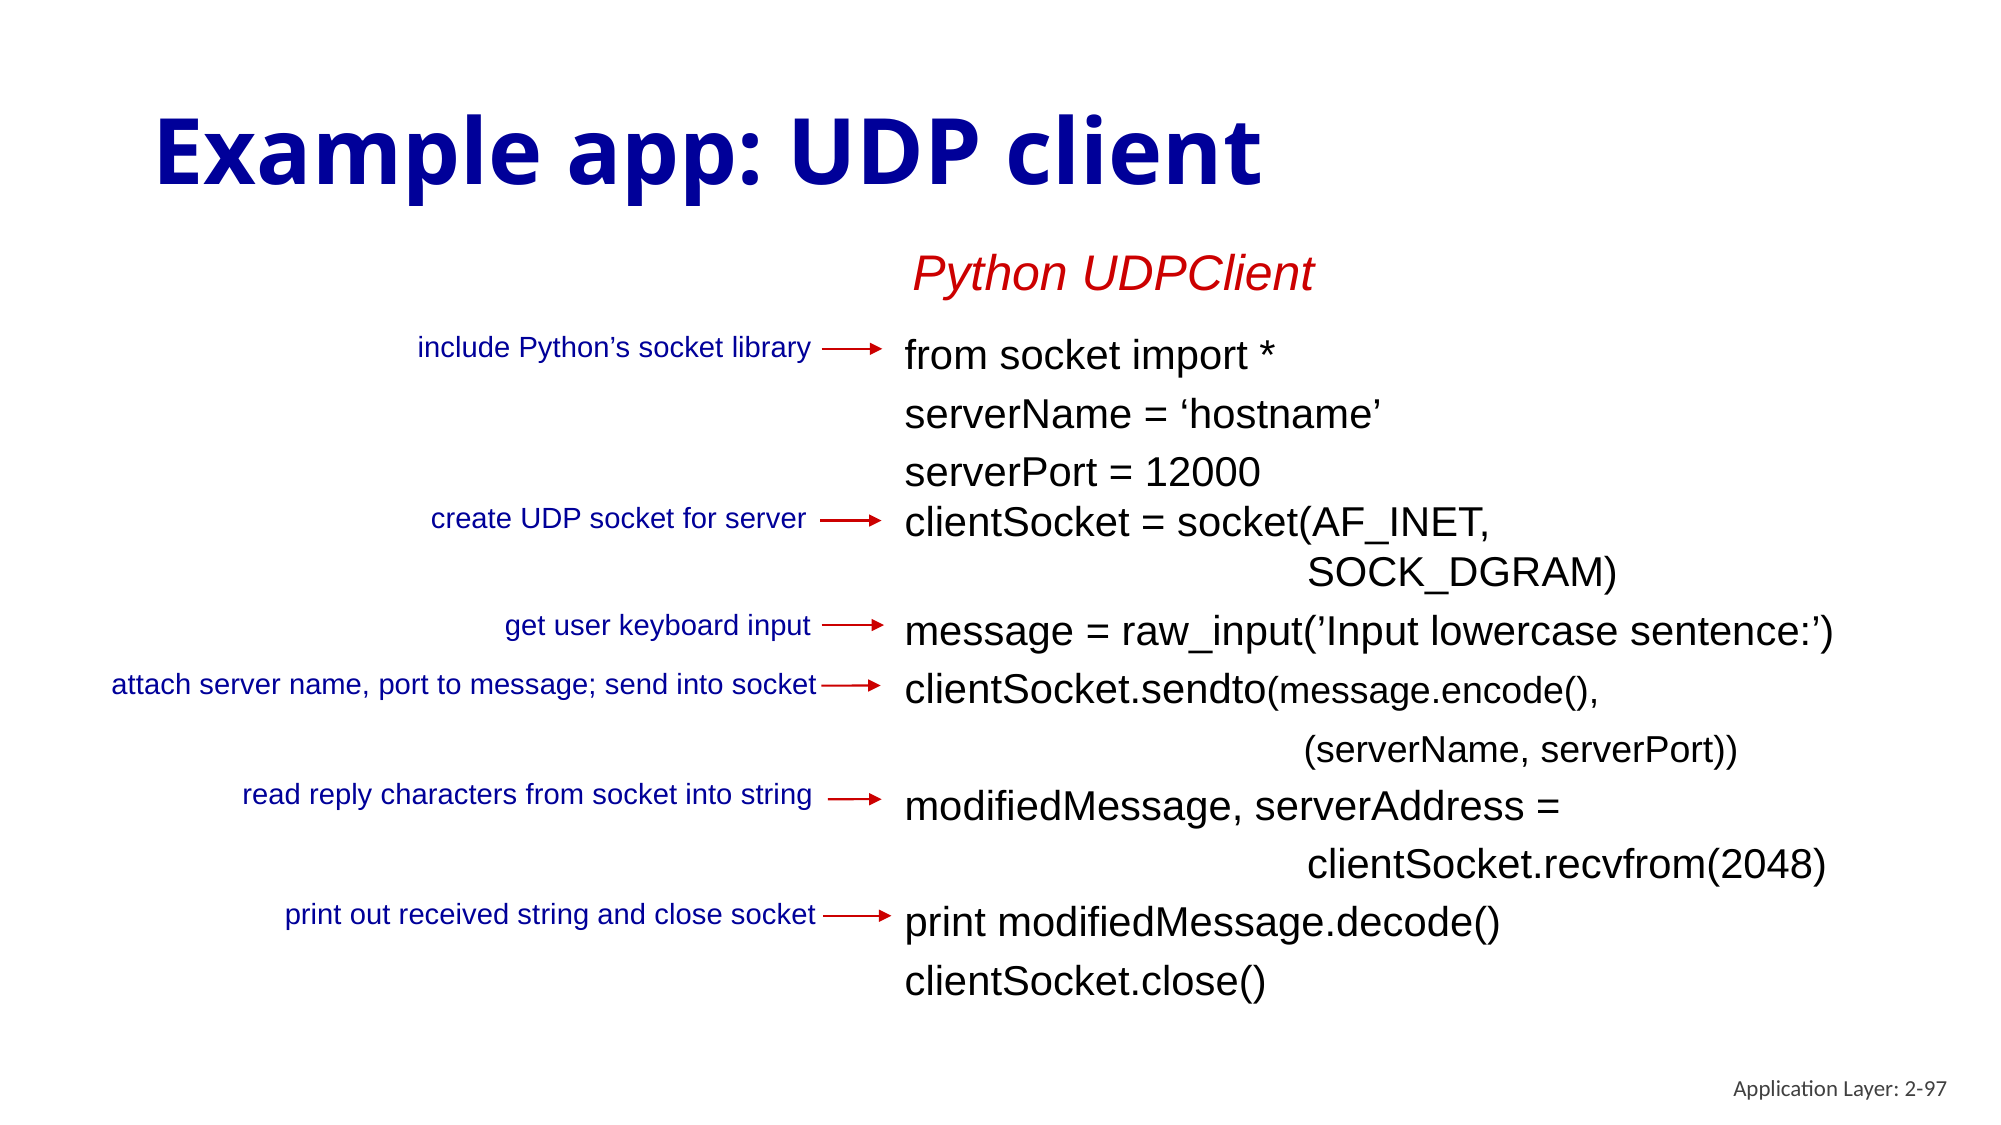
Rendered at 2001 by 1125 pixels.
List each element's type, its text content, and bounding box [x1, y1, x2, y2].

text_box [227, 749, 899, 819]
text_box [402, 322, 899, 371]
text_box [416, 491, 899, 578]
title Example app: UDP client [137, 74, 1863, 221]
slide_number Application Layer: 2-97 [1512, 1056, 1963, 1117]
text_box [490, 600, 974, 650]
text_box Python UDPClient [897, 233, 1330, 309]
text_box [96, 657, 881, 709]
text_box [269, 887, 892, 939]
text_box from socket import * serverName = ‘hostname’ serverPort = 12000 clientSocket = socket(AF_INET, SOCK_DGRAM) message = raw_input(’Input lowercase sentence:’) clientSocket.sendto(message.encode(), (serverName, serverPort)) modifiedMessage, serverAddress = clientSocket.recvfrom(2048) print modifiedMessage.decode() clientSocket.close() [889, 312, 1850, 1011]
